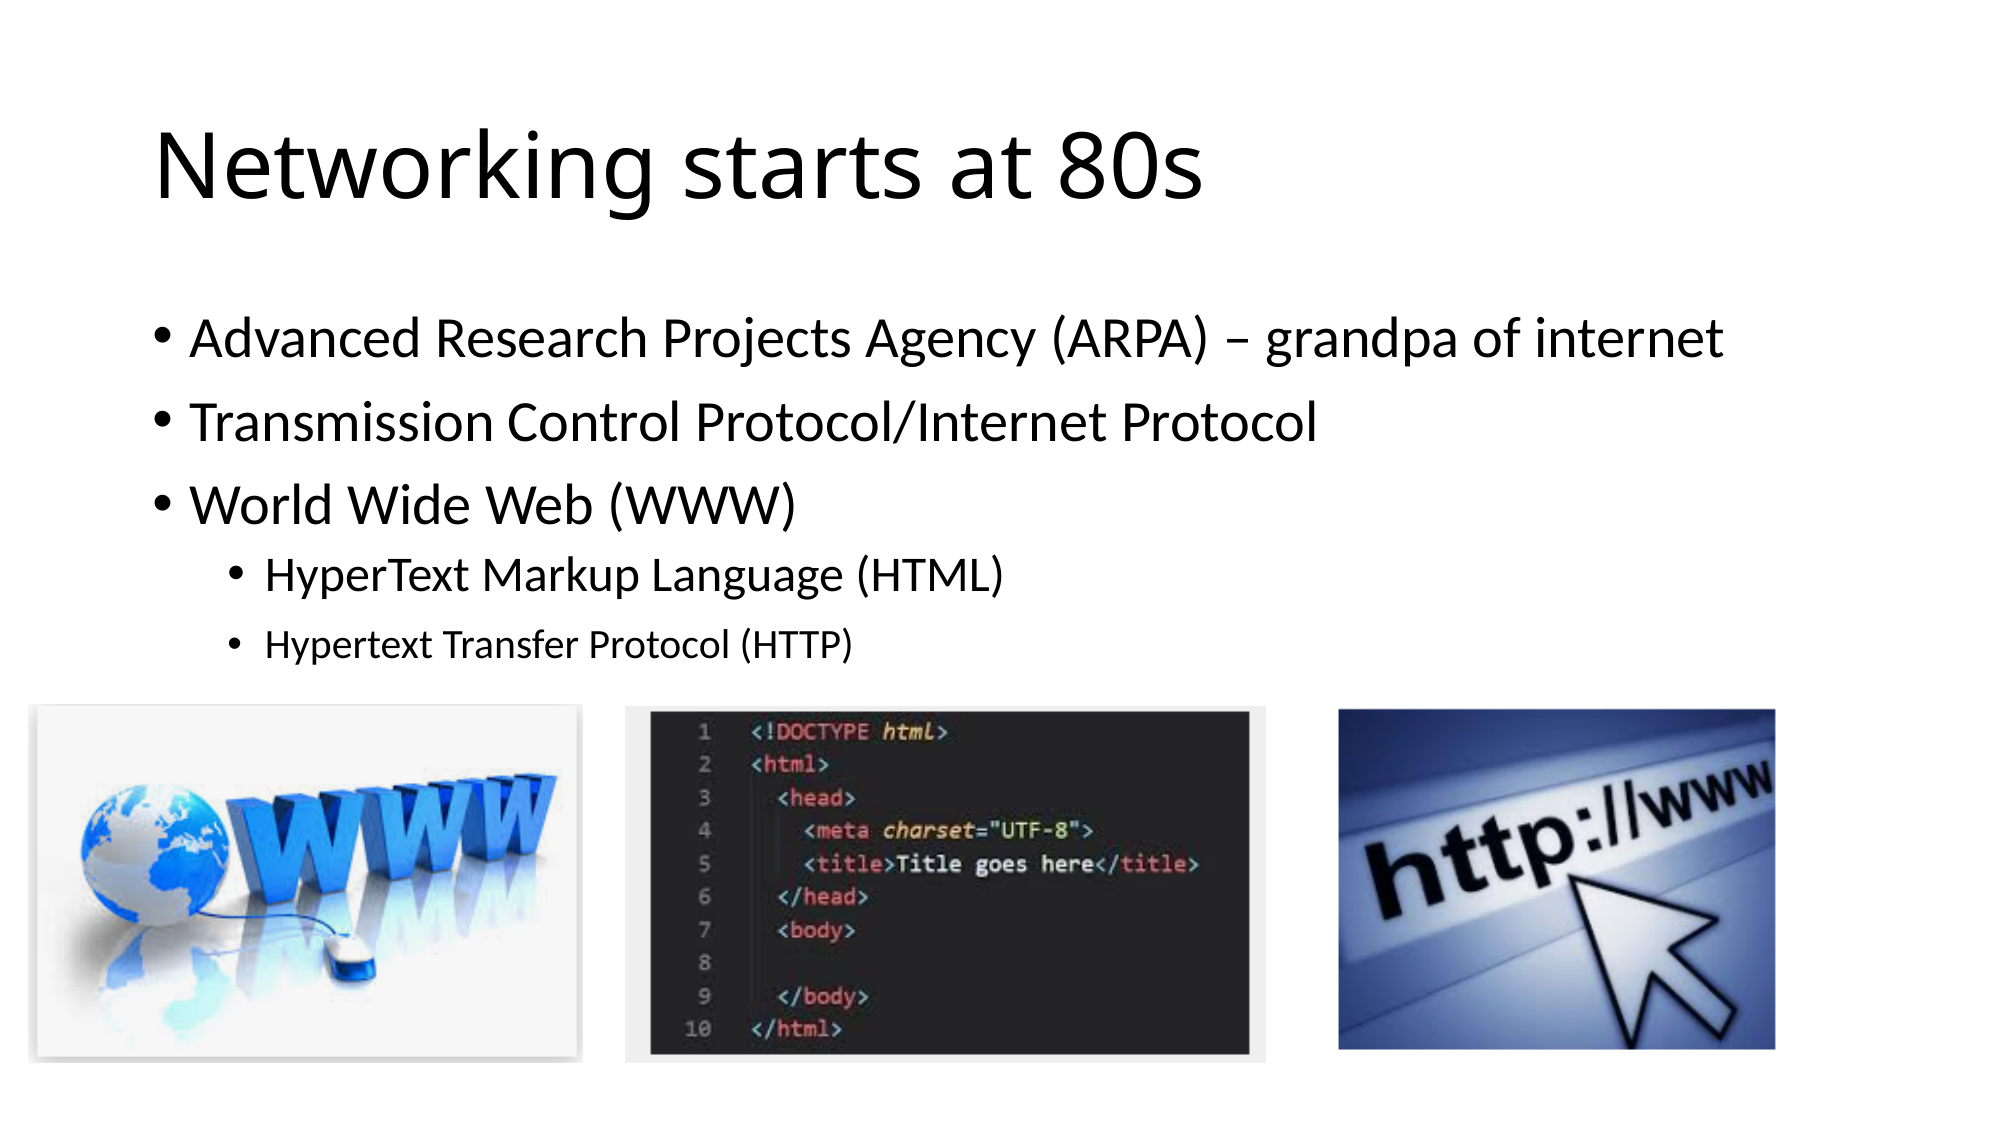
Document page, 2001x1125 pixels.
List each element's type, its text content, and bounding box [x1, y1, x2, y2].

picture [28, 704, 583, 1063]
list Advanced Research Projects Agency (ARPA) – grandpa of internet Transmission Control Protocol/Internet Protocol World Wide Web (WWW) HyperText Markup Language (HTML) Hypertext Transfer Protocol (HTTP) [137, 299, 1863, 1014]
picture [625, 706, 1266, 1063]
title Networking starts at 80s [137, 59, 1863, 278]
picture [1326, 704, 1785, 1063]
